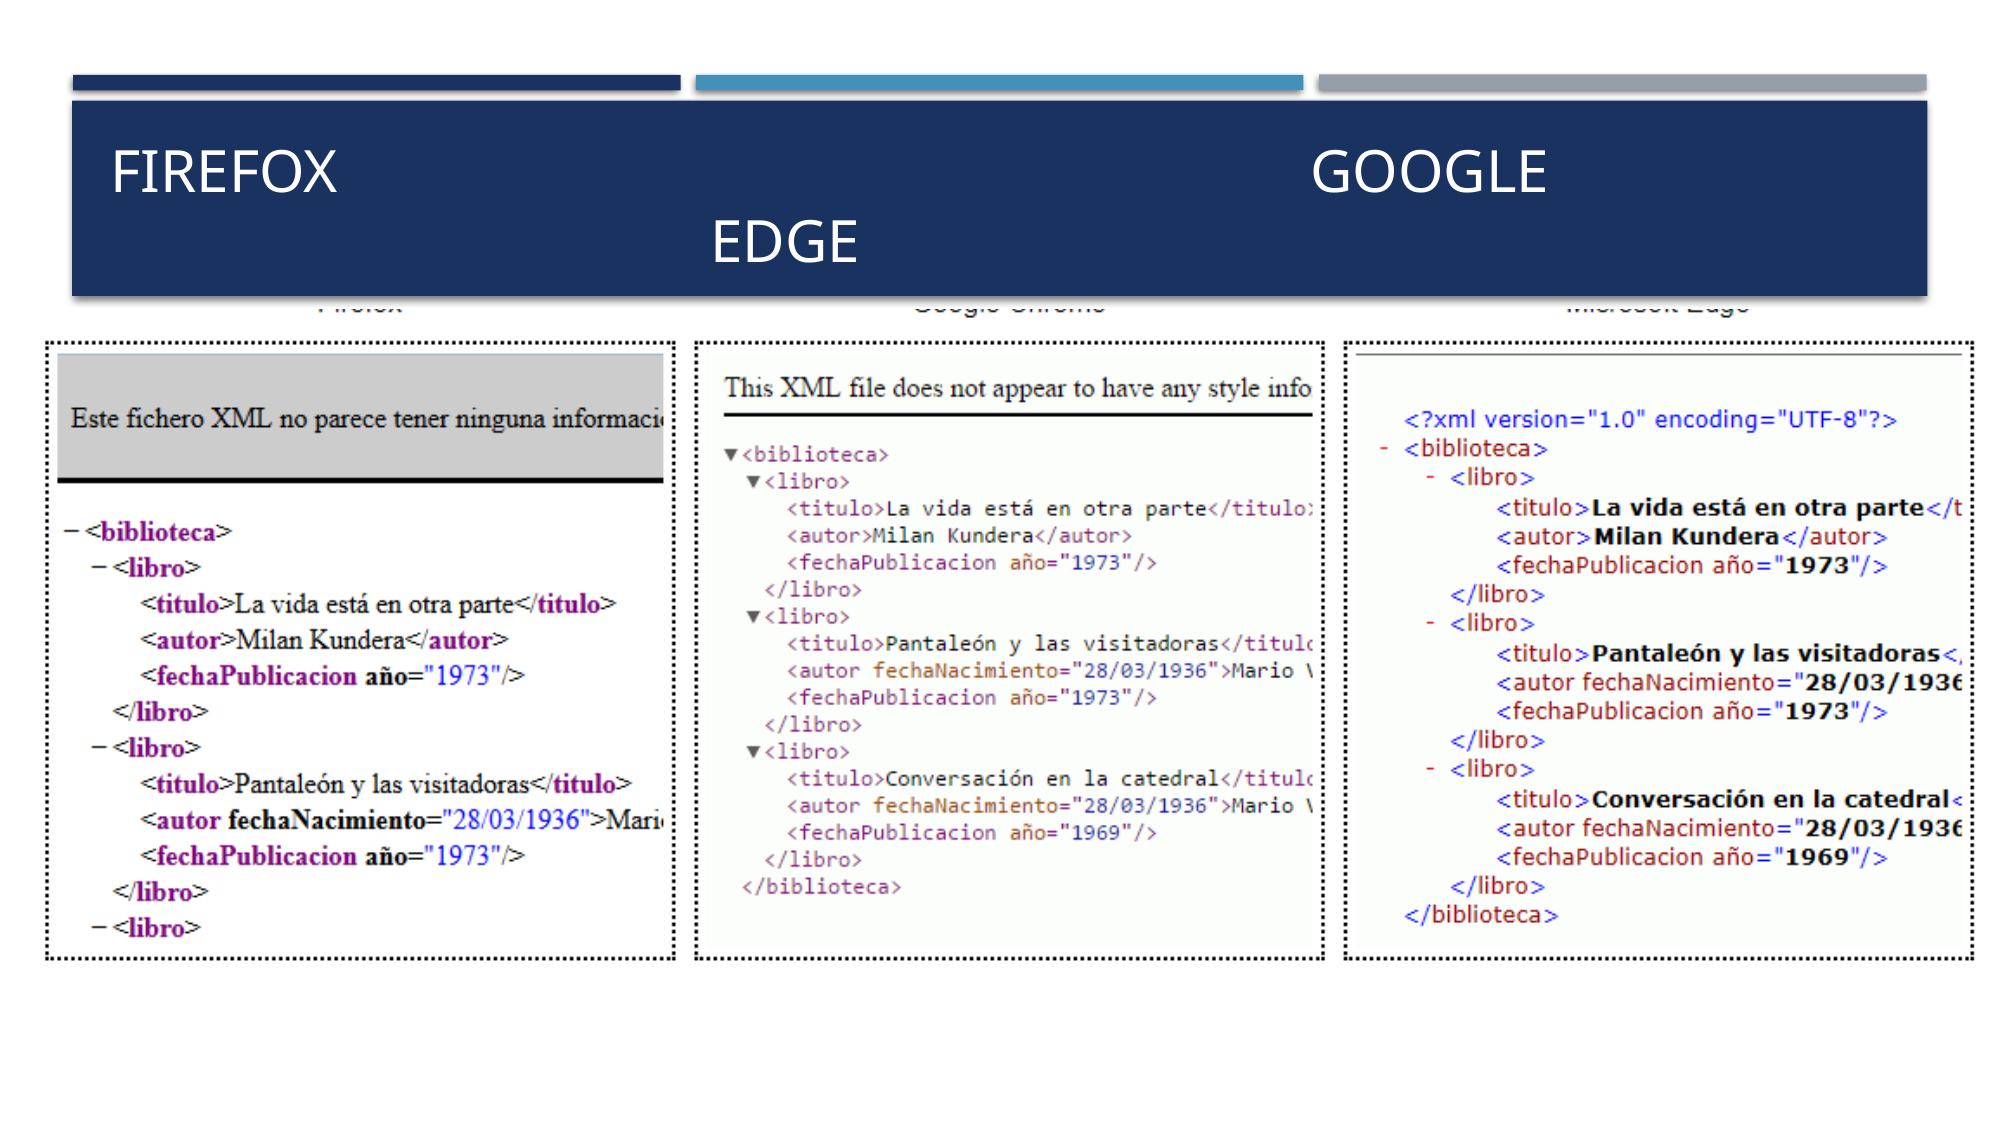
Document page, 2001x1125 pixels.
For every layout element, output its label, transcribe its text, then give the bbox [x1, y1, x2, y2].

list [0, 308, 1994, 978]
title Firefox Google Edge [95, 115, 1905, 282]
